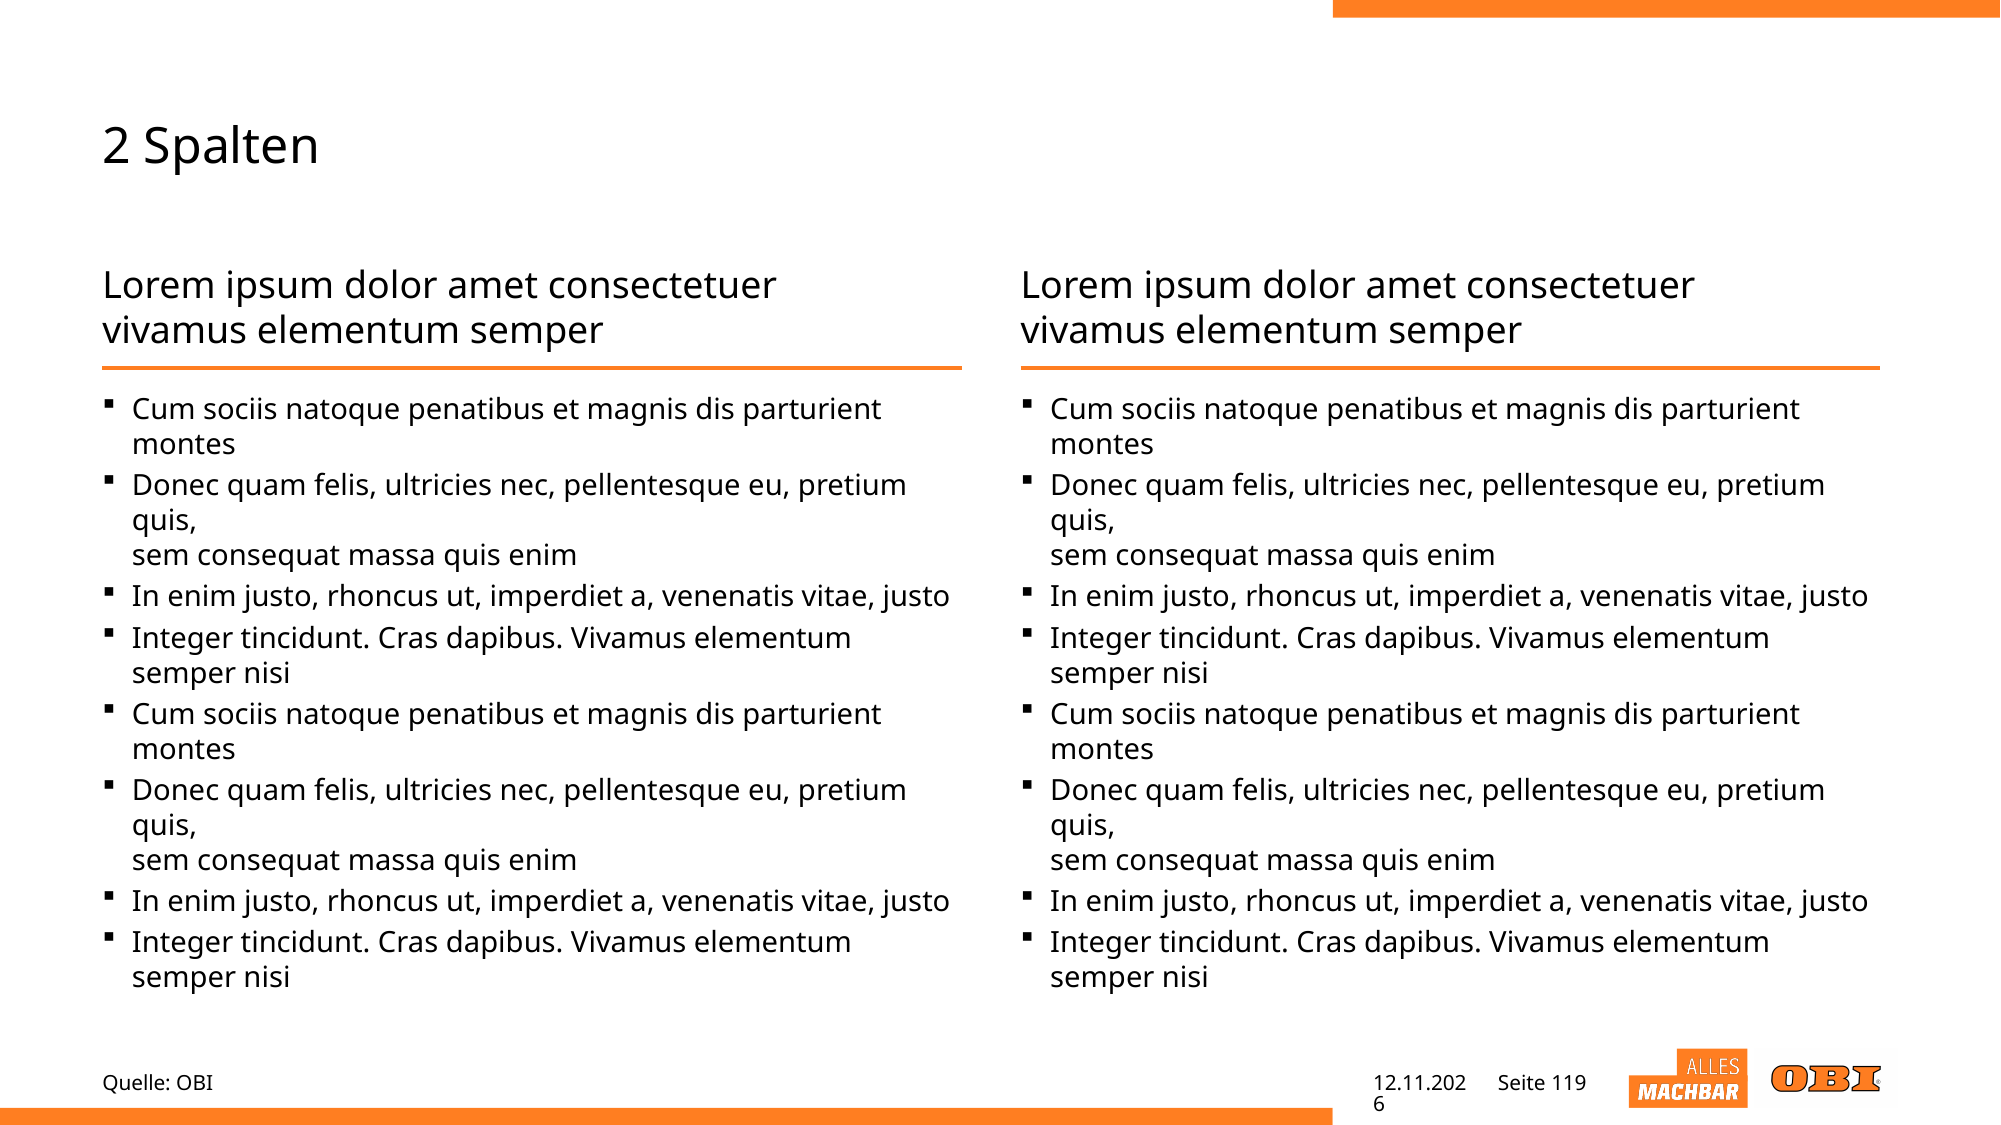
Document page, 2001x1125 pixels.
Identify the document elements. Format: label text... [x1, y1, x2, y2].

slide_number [1373, 1071, 1475, 1097]
text_box Cum sociis natoque penatibus et magnis dis parturient montes Donec quam felis, ultricies nec, pellentesque eu, pretium quis, sem consequat massa quis enim In enim justo, rhoncus ut, imperdiet a, venenatis vitae, justo Integer tincidunt. Cras dapibus. Vivamus elementum semper nisi Cum sociis natoque penatibus et magnis dis parturient montes Donec quam felis, ultricies nec, pellentesque eu, pretium quis, sem consequat massa quis enim In enim justo, rhoncus ut, imperdiet a, venenatis vitae, justo Integer tincidunt. Cras dapibus. Vivamus elementum semper nisi [1020, 390, 1880, 994]
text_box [102, 261, 962, 368]
picture [1754, 1048, 1898, 1107]
title 2 Spalten [102, 112, 1880, 174]
slide_number Seite 119 [1497, 1071, 1588, 1097]
text_box Cum sociis natoque penatibus et magnis dis parturient montes Donec quam felis, ultricies nec, pellentesque eu, pretium quis, sem consequat massa quis enim In enim justo, rhoncus ut, imperdiet a, venenatis vitae, justo Integer tincidunt. Cras dapibus. Vivamus elementum semper nisi Cum sociis natoque penatibus et magnis dis parturient montes Donec quam felis, ultricies nec, pellentesque eu, pretium quis, sem consequat massa quis enim In enim justo, rhoncus ut, imperdiet a, venenatis vitae, justo Integer tincidunt. Cras dapibus. Vivamus elementum semper nisi [102, 390, 962, 994]
footer Quelle: OBI [102, 1071, 1271, 1097]
picture [1638, 1058, 1739, 1100]
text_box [1020, 261, 1880, 368]
